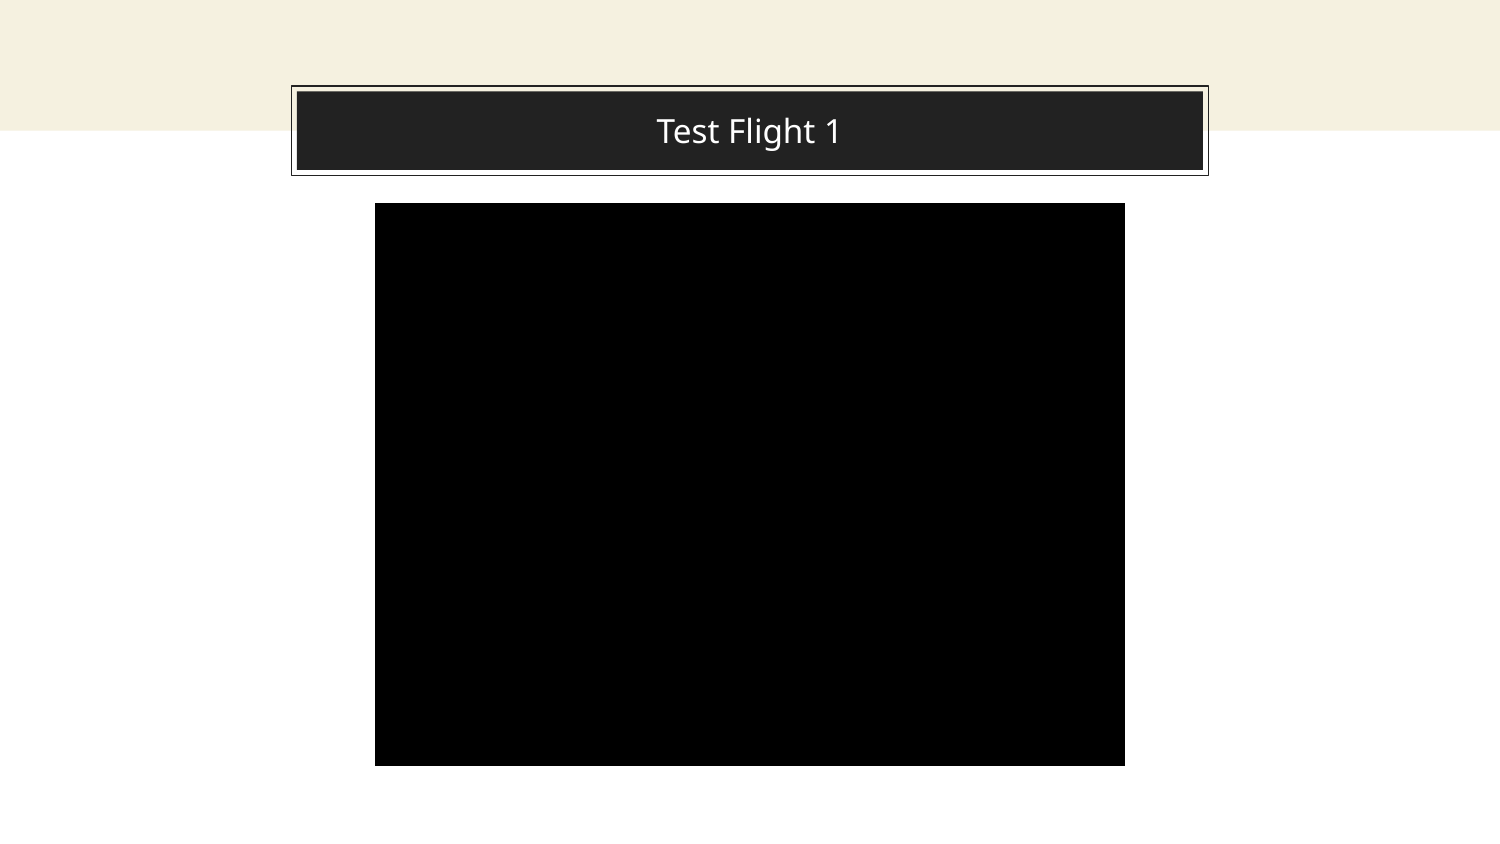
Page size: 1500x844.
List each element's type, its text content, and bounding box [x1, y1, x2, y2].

picture [374, 203, 1126, 767]
title Test Flight 1 [296, 91, 1203, 170]
